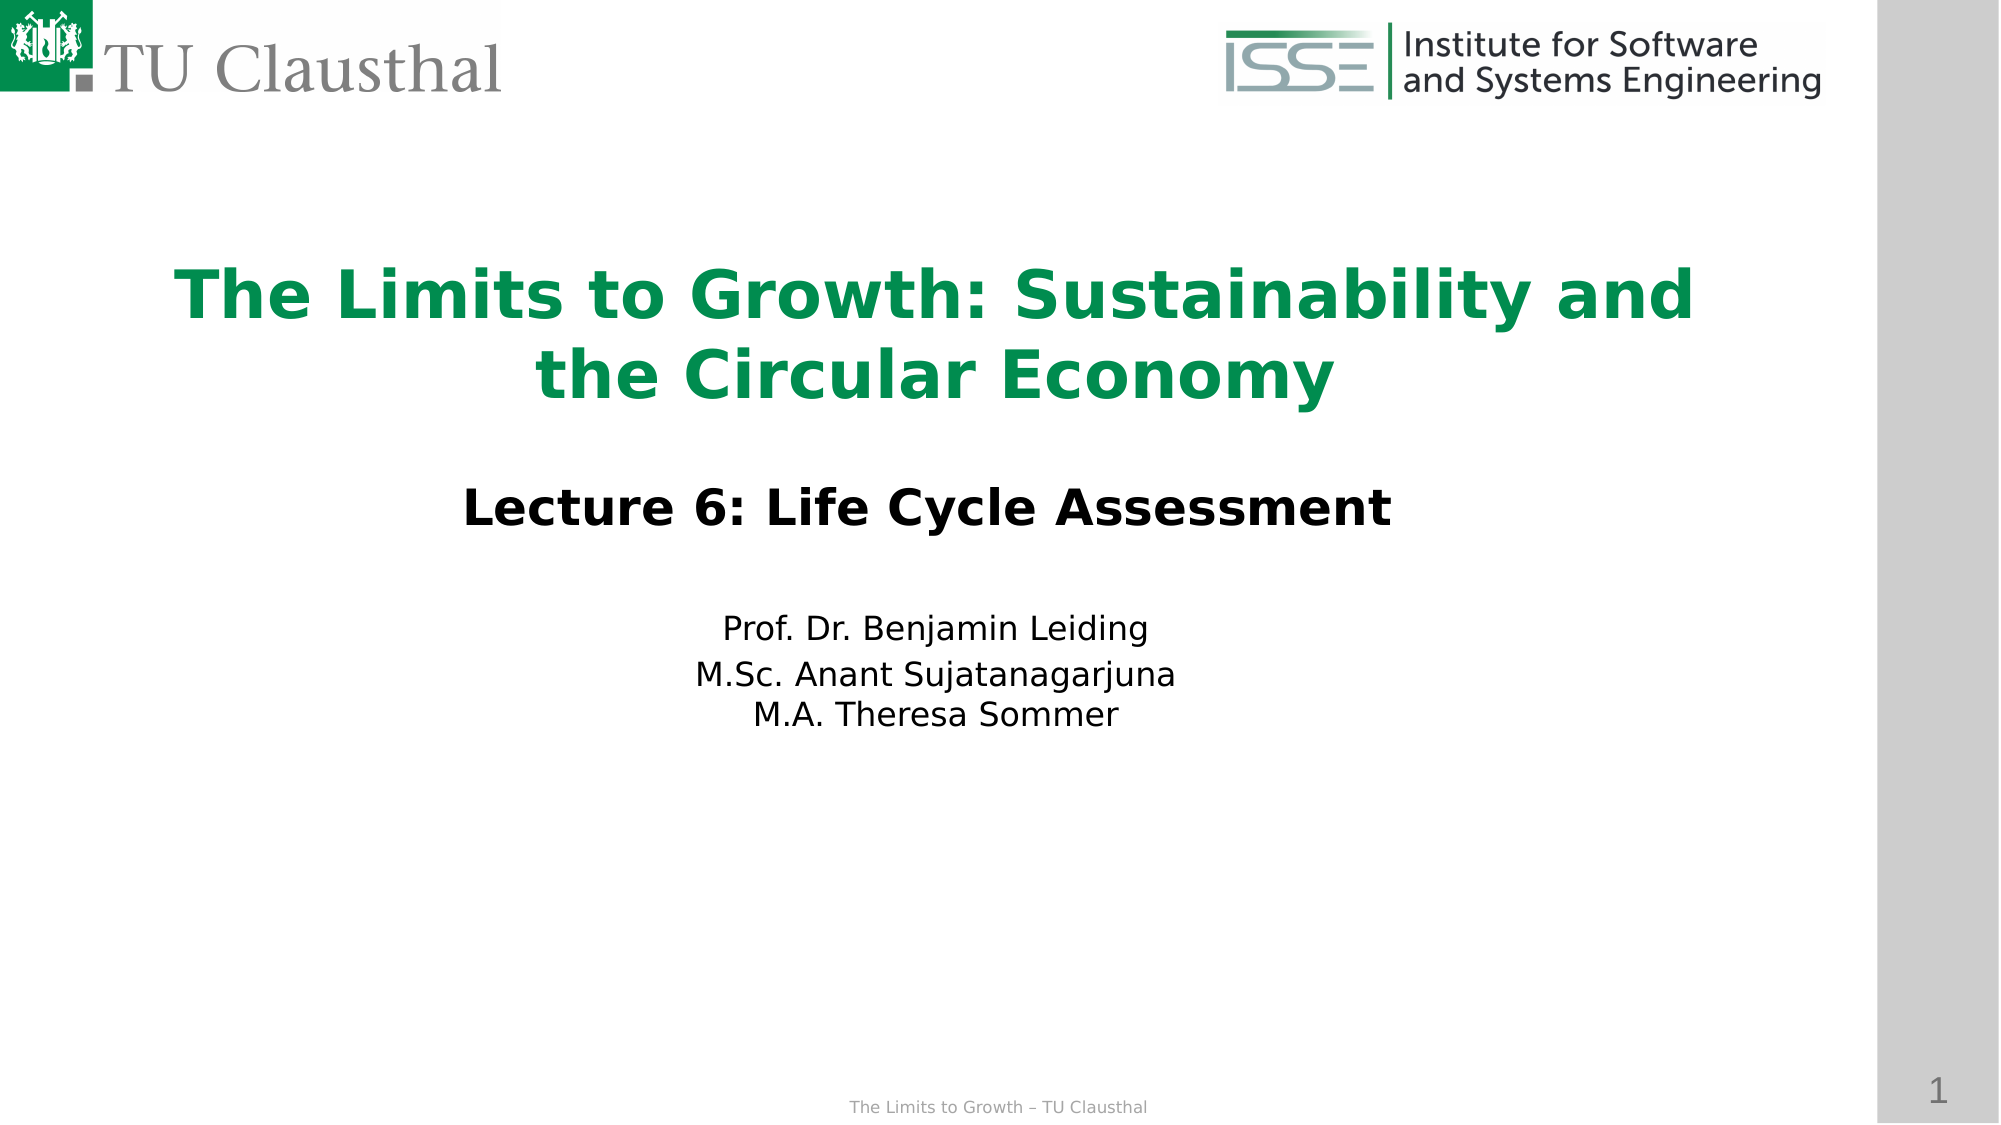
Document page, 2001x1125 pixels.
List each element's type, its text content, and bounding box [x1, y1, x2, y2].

picture [1218, 22, 1826, 106]
text_box Lecture 6: Life Cycle Assessment Prof. Dr. Benjamin Leiding M.Sc. Anant Sujatanagarjuna M.A. Theresa Sommer [86, 467, 1786, 857]
text_box The Limits to Growth: Sustainability and the Circular Economy [86, 231, 1786, 420]
picture [0, 0, 501, 92]
